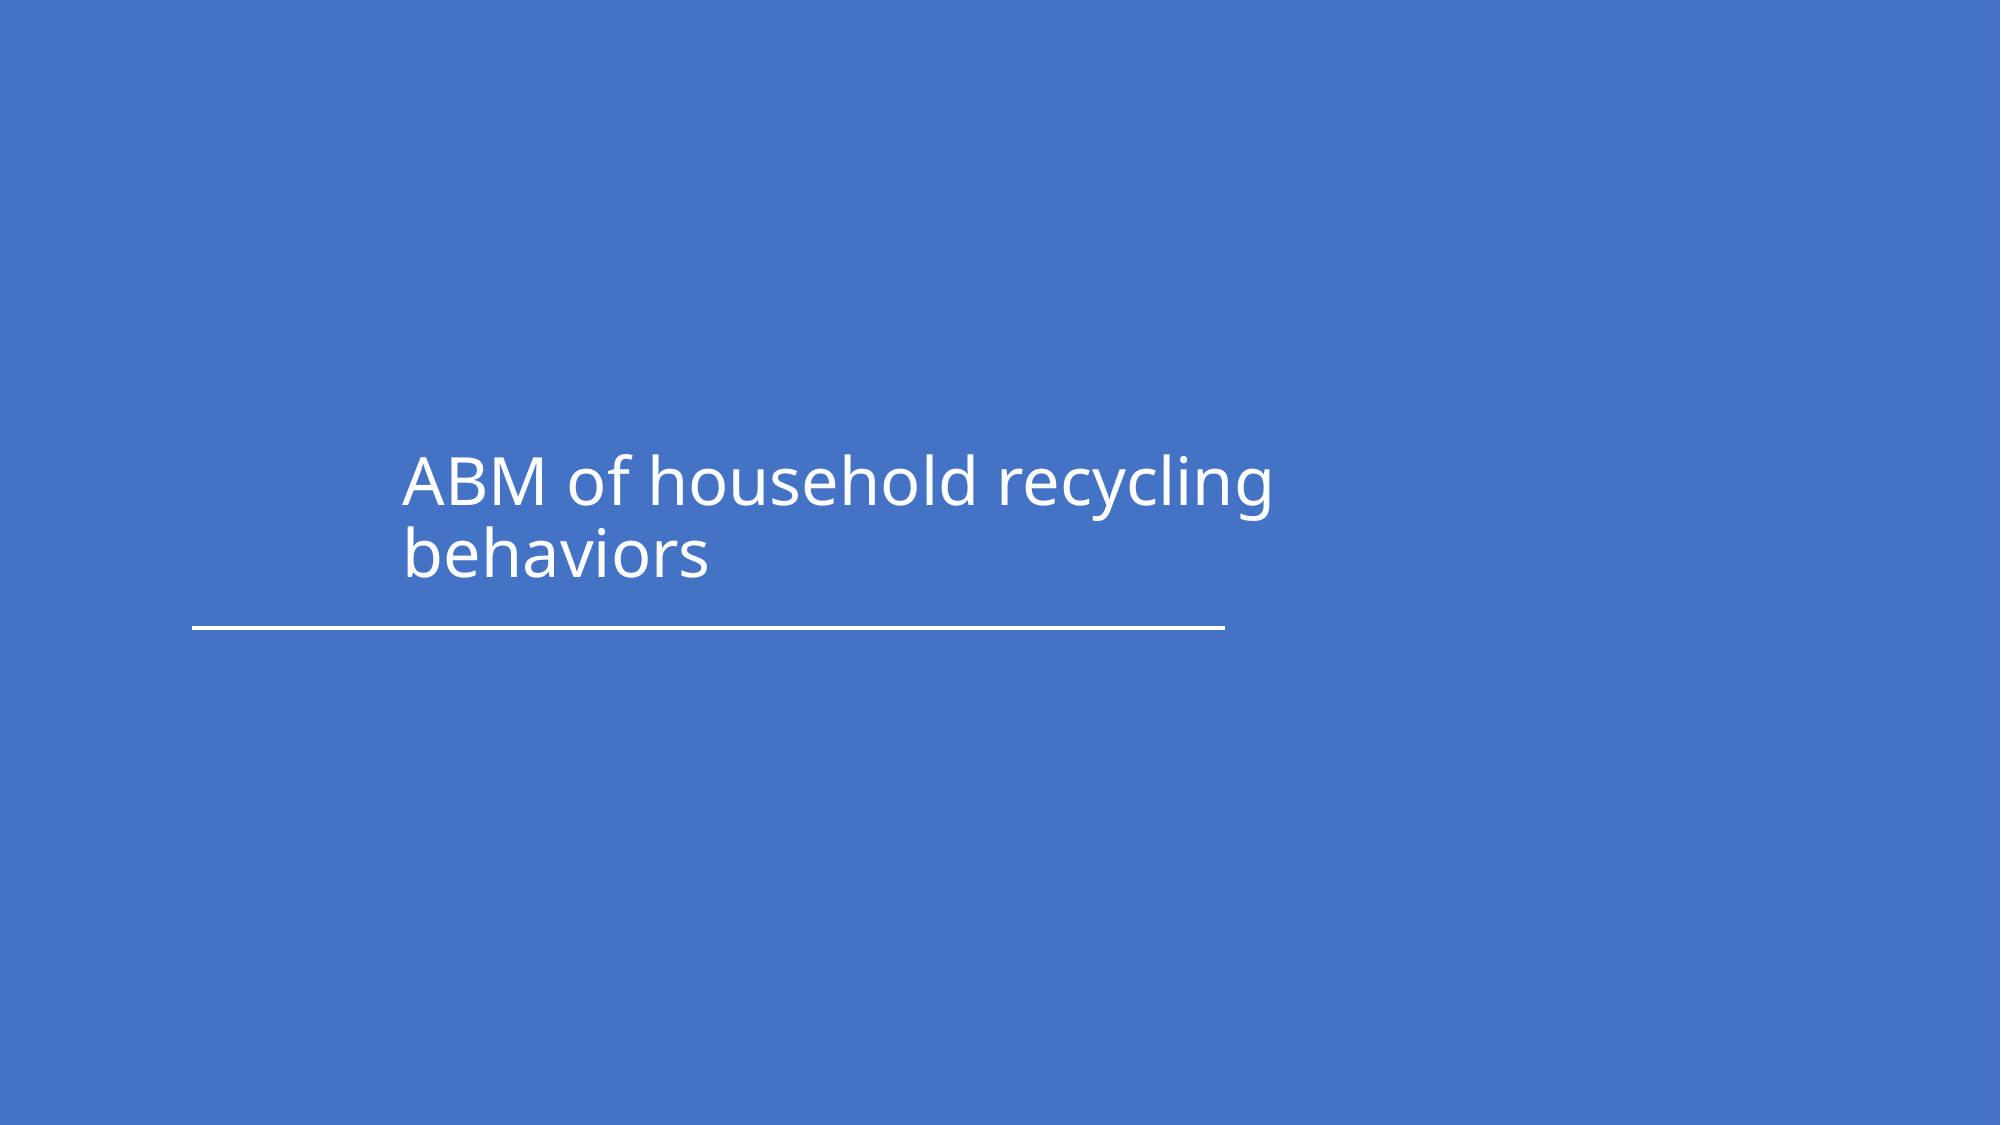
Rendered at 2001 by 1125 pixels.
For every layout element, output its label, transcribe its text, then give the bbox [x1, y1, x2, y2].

title ABM of household recycling behaviors [357, 252, 1538, 593]
